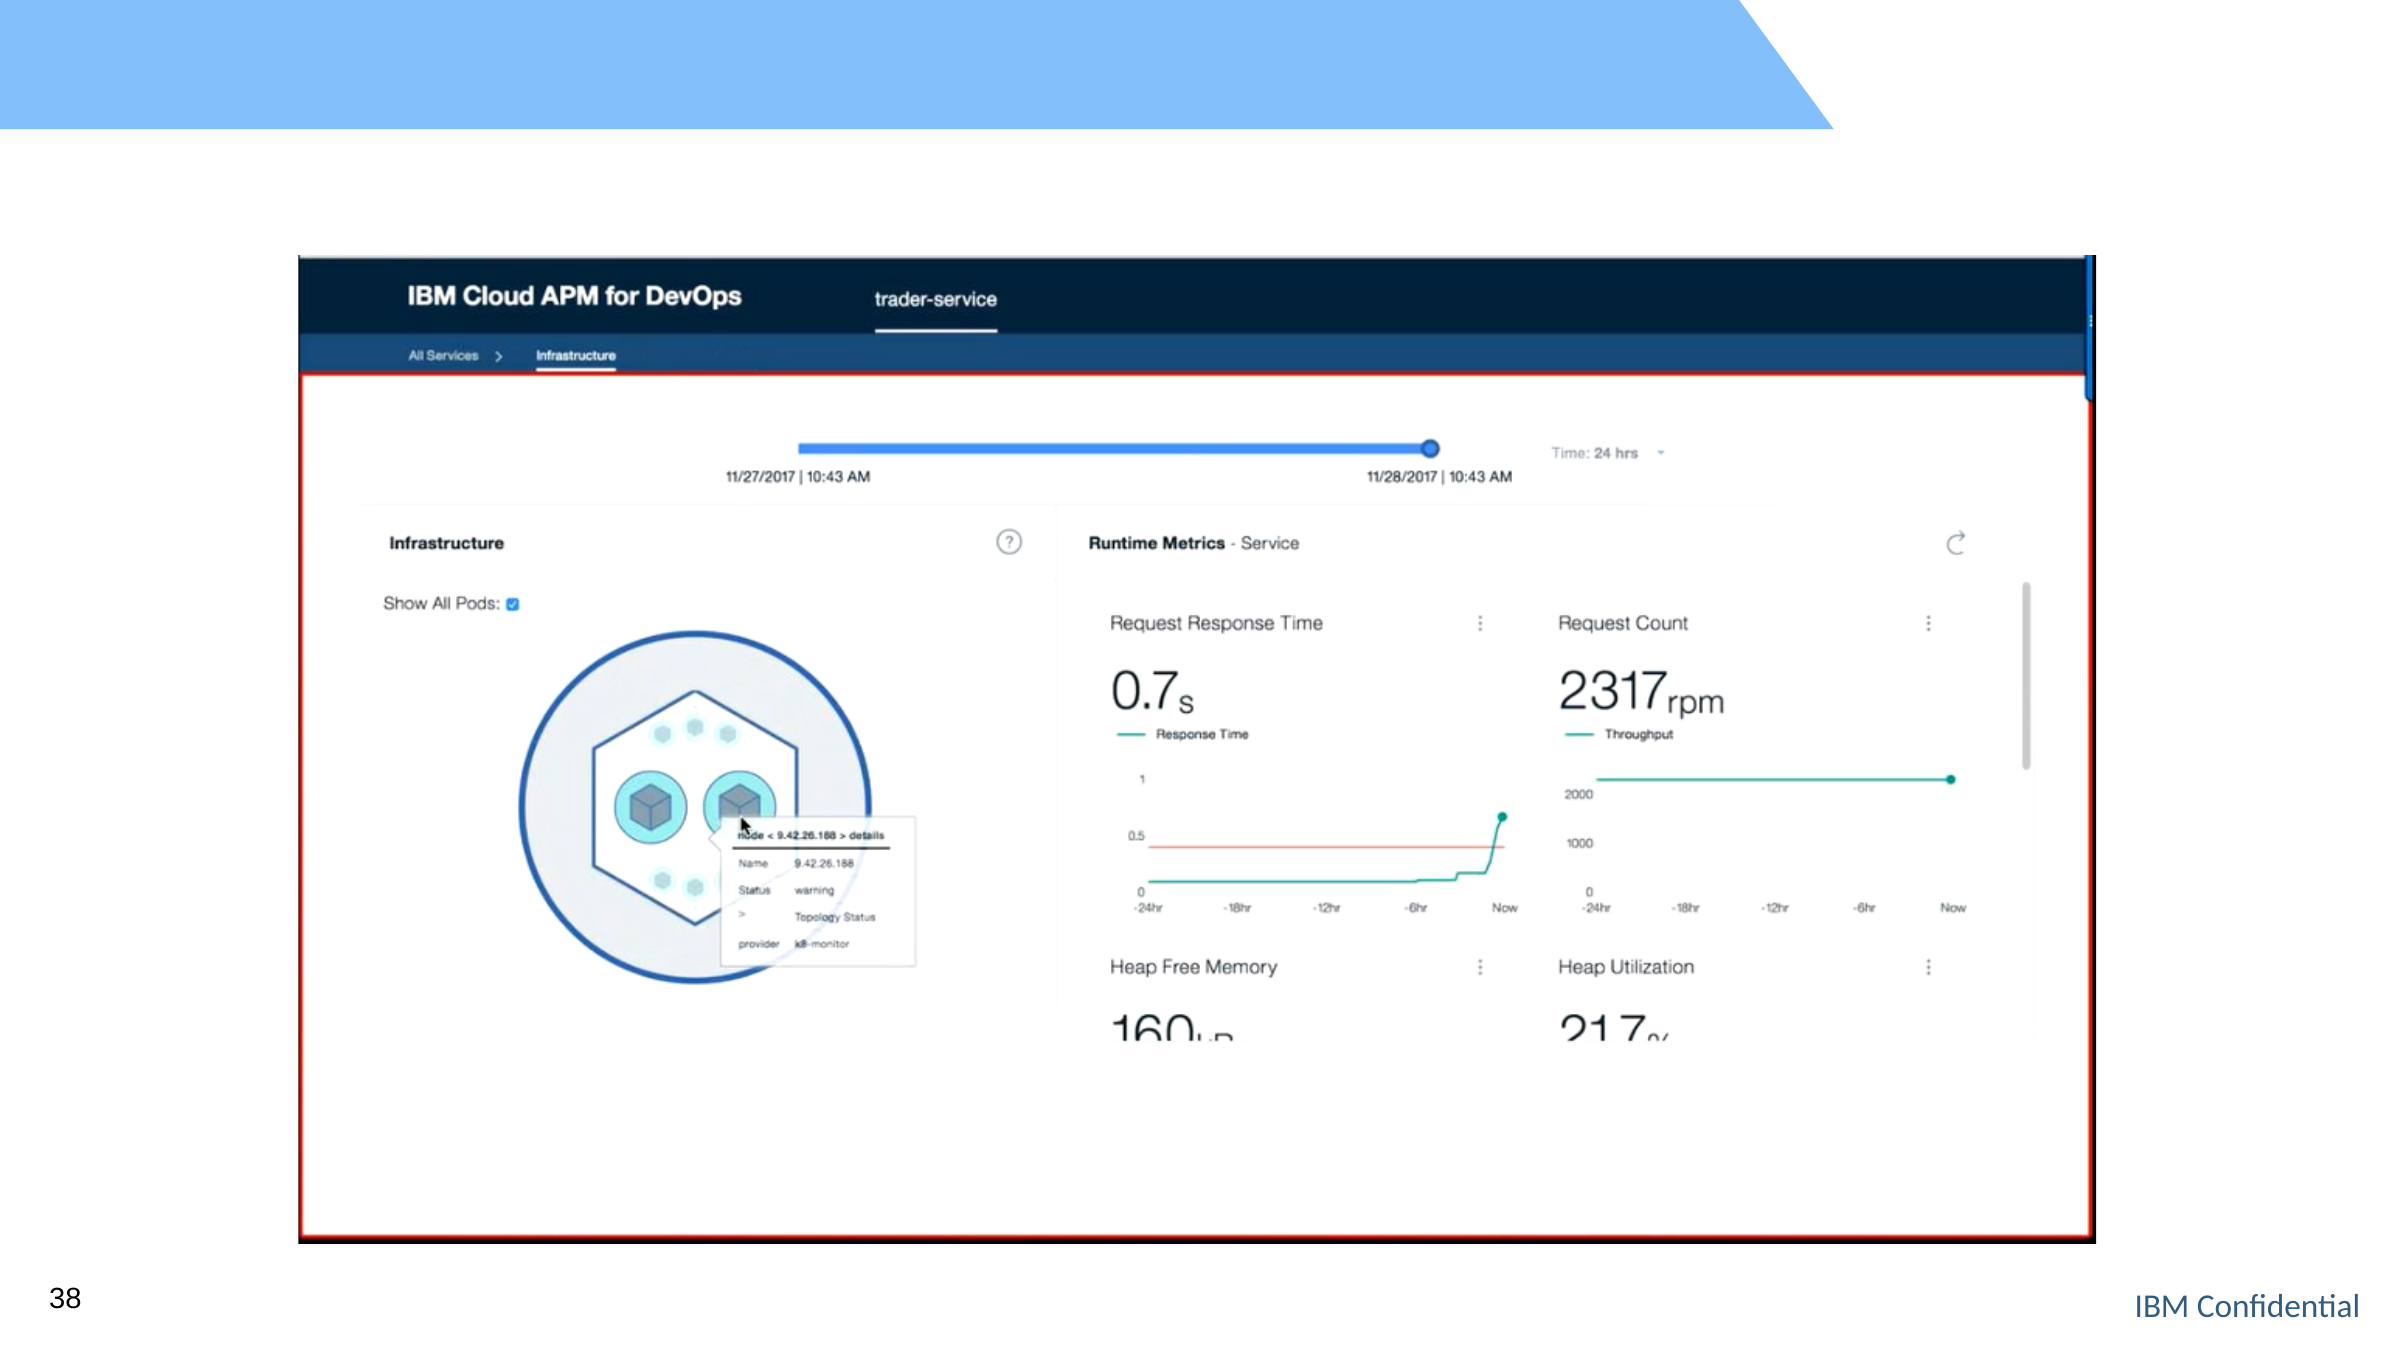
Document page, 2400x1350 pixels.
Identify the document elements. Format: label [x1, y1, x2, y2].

picture [298, 254, 2097, 1245]
